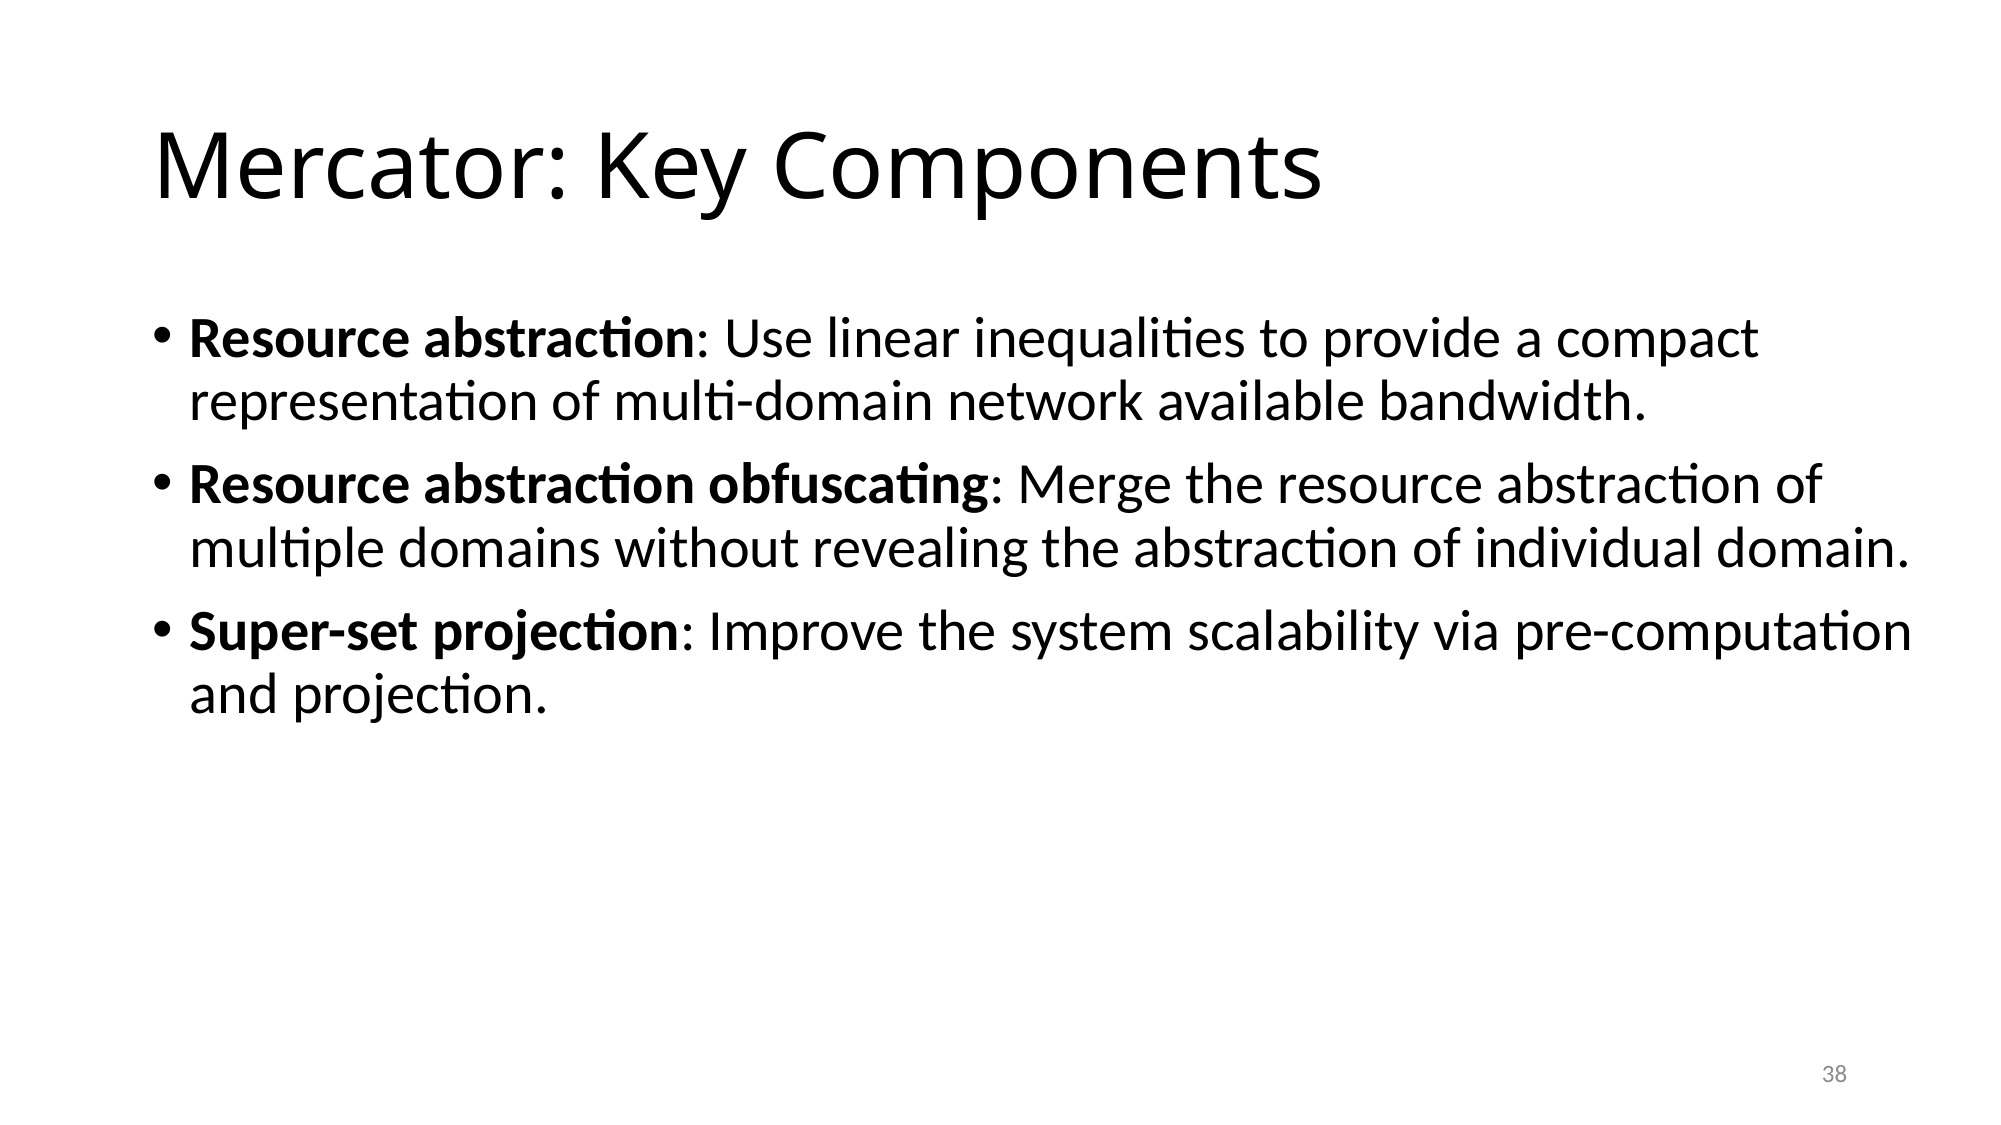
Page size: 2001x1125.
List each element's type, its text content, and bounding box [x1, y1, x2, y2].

slide_number 38 [1412, 1042, 1863, 1103]
title Mercator: Key Components [137, 59, 1863, 278]
list Resource abstraction: Use linear inequalities to provide a compact representation of multi-domain network available bandwidth. Resource abstraction obfuscating: Merge the resource abstraction of multiple domains without revealing the abstraction of individual domain. Super-set projection: Improve the system scalability via pre-computation and projection. [137, 299, 1936, 1014]
